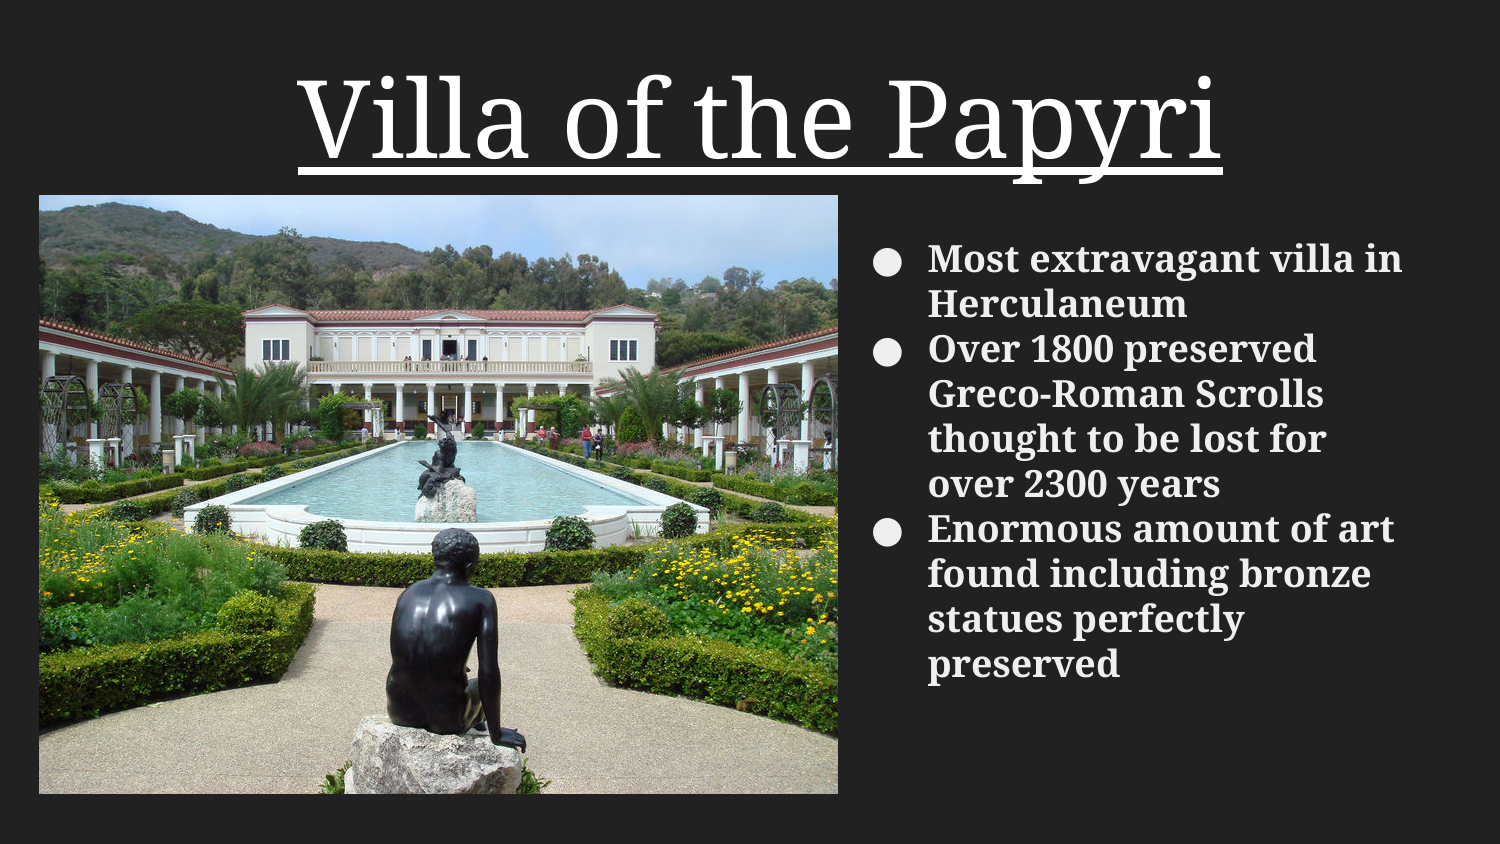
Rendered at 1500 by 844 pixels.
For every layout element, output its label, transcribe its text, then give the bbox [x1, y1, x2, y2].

picture [39, 194, 838, 794]
subtitle Most extravagant villa in Herculaneum Over 1800 preserved Greco-Roman Scrolls thought to be lost for over 2300 years Enormous amount of art found including bronze statues perfectly preserved [842, 220, 1432, 755]
title Villa of the Papyri [61, 41, 1460, 196]
